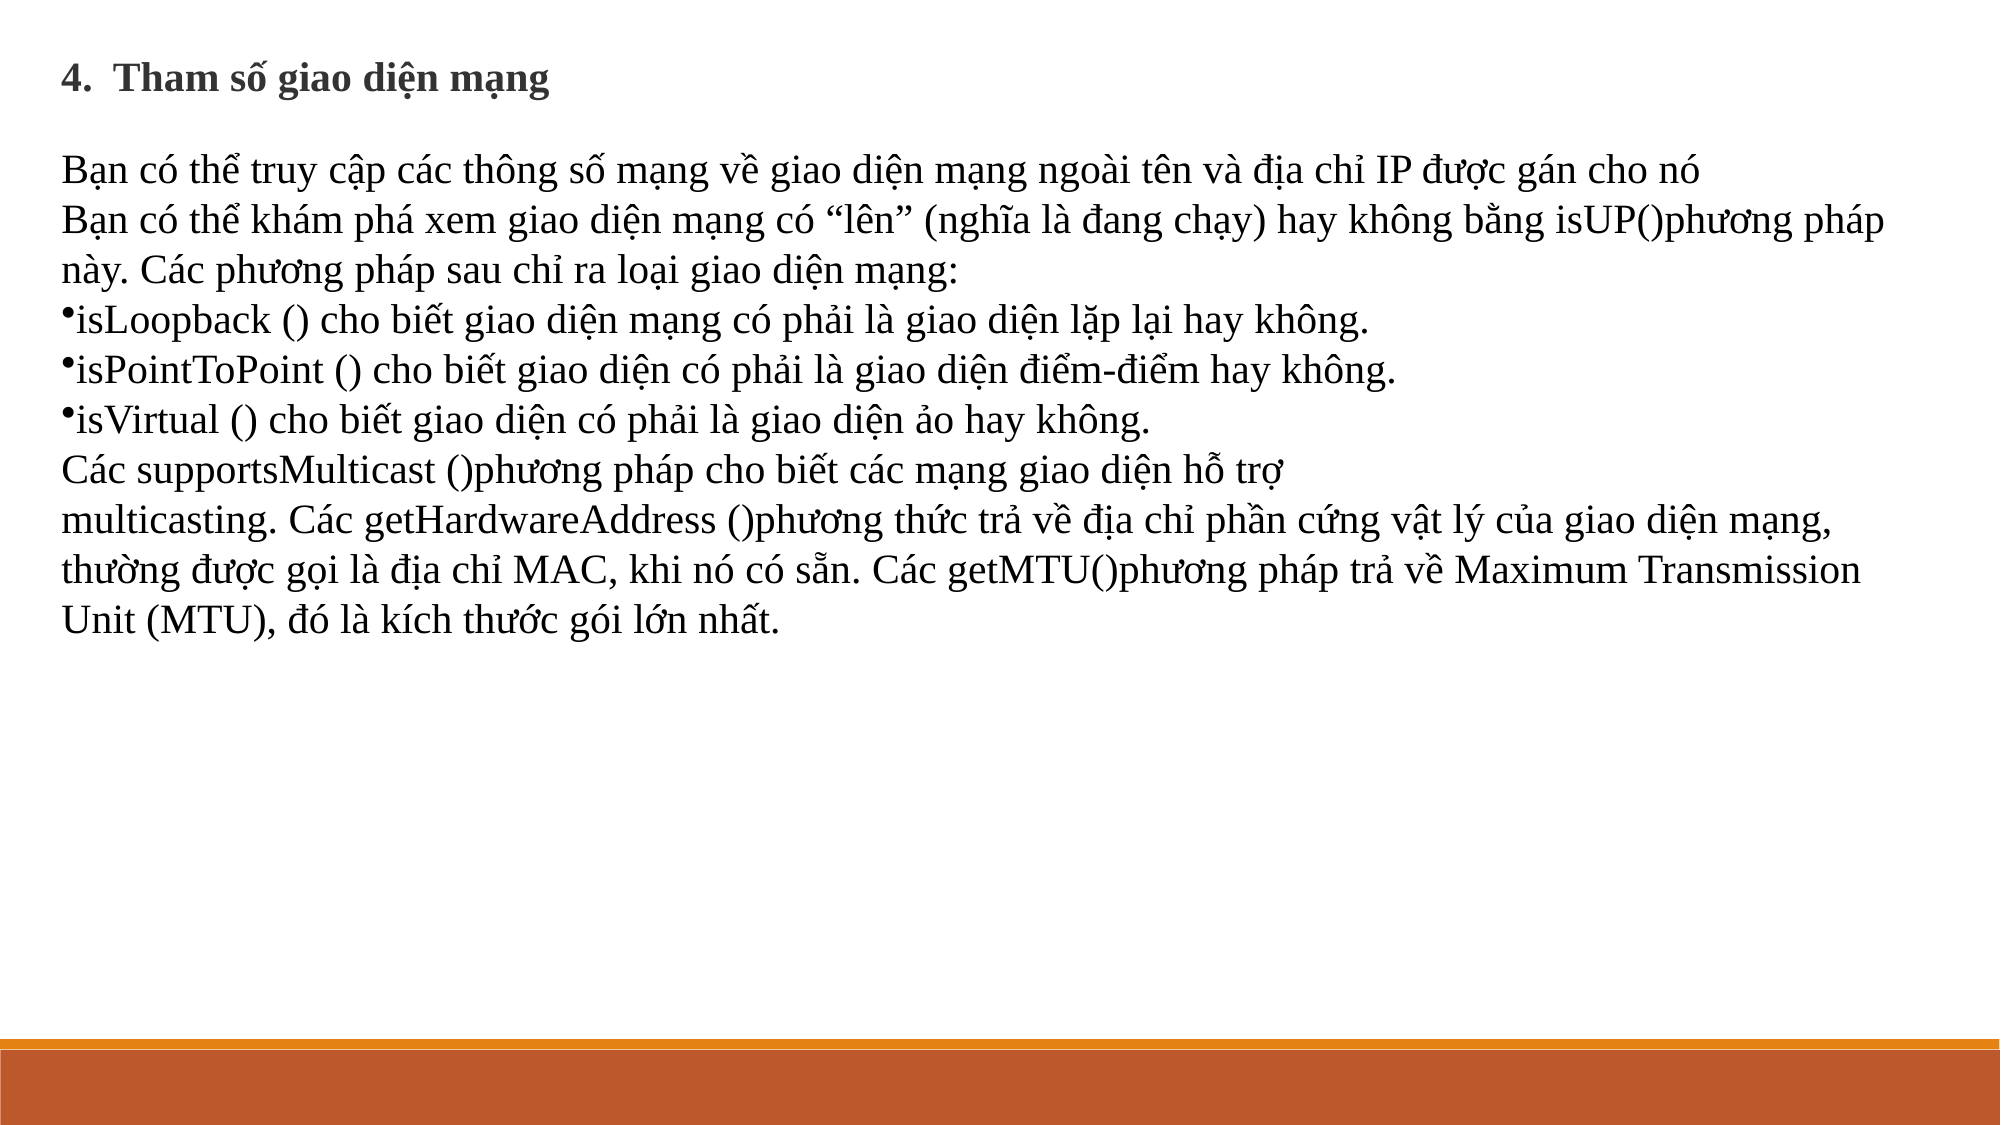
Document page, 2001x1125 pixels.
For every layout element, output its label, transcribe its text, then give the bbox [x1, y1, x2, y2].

text_box Bạn có thể truy cập các thông số mạng về giao diện mạng ngoài tên và địa chỉ IP được gán cho nó Bạn có thể khám phá xem giao diện mạng có “lên” (nghĩa là đang chạy) hay không bằng isUP()phương pháp này. Các phương pháp sau chỉ ra loại giao diện mạng: isLoopback () cho biết giao diện mạng có phải là giao diện lặp lại hay không. isPointToPoint () cho biết giao diện có phải là giao diện điểm-điểm hay không. isVirtual () cho biết giao diện có phải là giao diện ảo hay không. Các supportsMulticast ()phương pháp cho biết các mạng giao diện hỗ trợ multicasting. Các getHardwareAddress ()phương thức trả về địa chỉ phần cứng vật lý của giao diện mạng, thường được gọi là địa chỉ MAC, khi nó có sẵn. Các getMTU()phương pháp trả về Maximum Transmission Unit (MTU), đó là kích thước gói lớn nhất. [46, 134, 1954, 650]
text_box 4. Tham số giao diện mạng [46, 42, 1047, 108]
